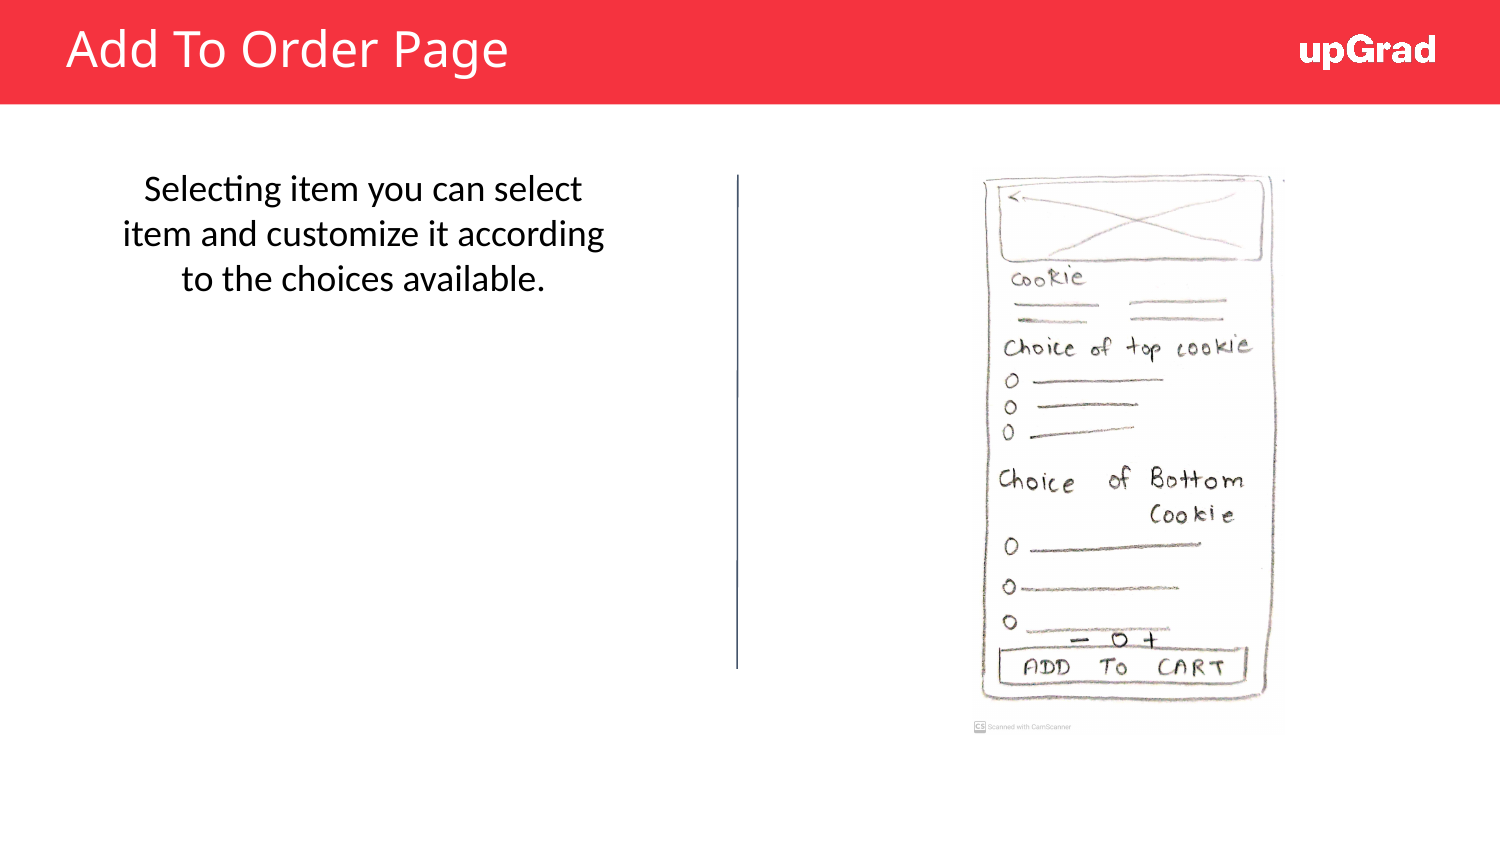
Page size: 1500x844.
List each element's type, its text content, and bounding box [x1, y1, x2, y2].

text_box Selecting item you can select item and customize it according to the choices available. [103, 148, 625, 764]
picture [1300, 34, 1435, 70]
picture [972, 166, 1285, 735]
title Add To Order Page [51, 20, 768, 83]
